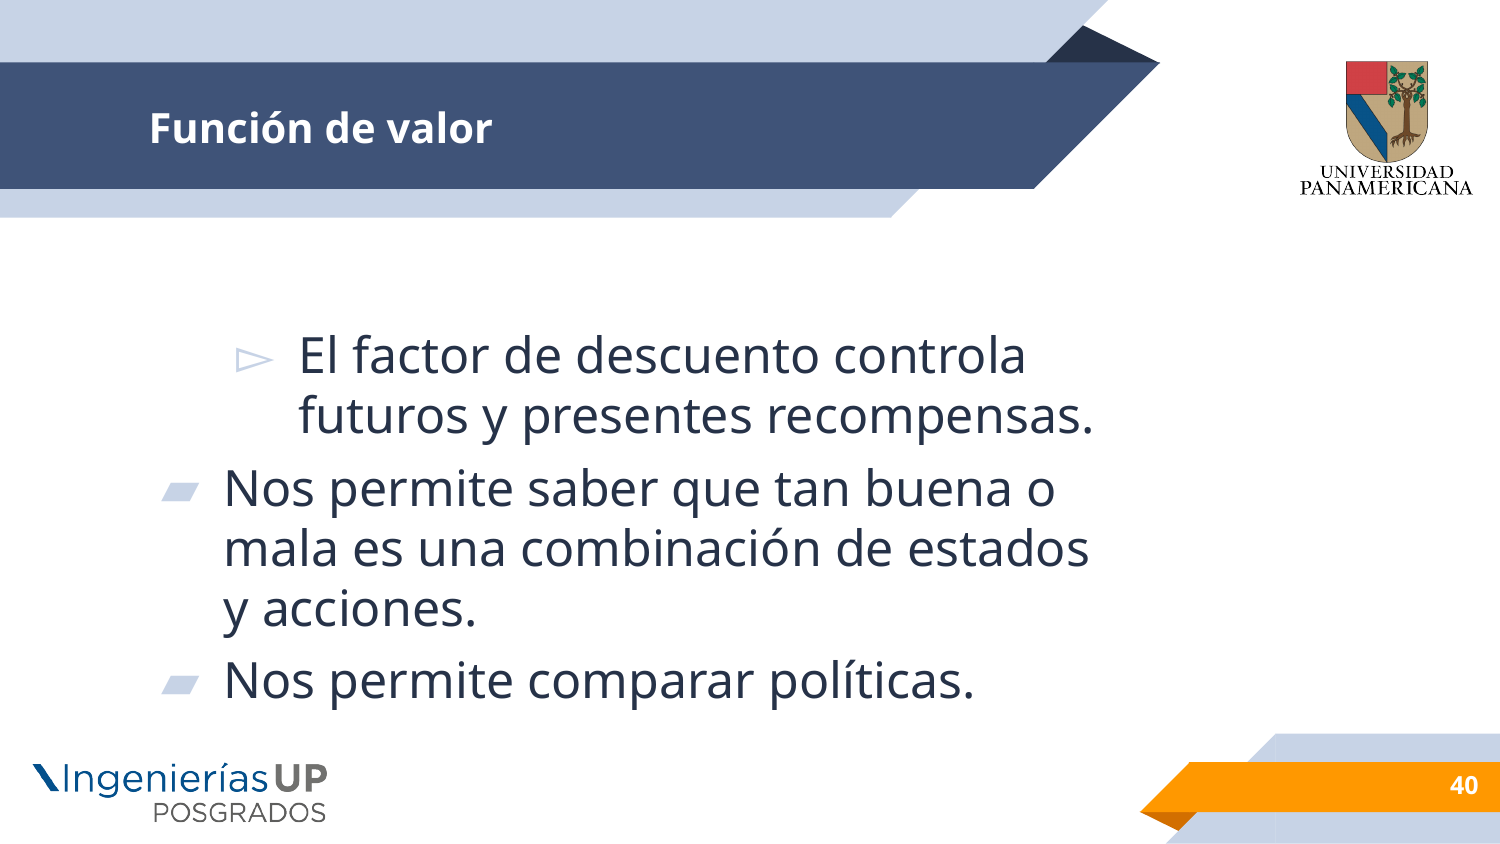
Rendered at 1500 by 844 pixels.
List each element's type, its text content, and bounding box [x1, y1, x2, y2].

picture [15, 737, 344, 844]
slide_number 40 [1249, 760, 1494, 813]
title Función de valor [133, 64, 1035, 190]
picture [1286, 44, 1490, 210]
